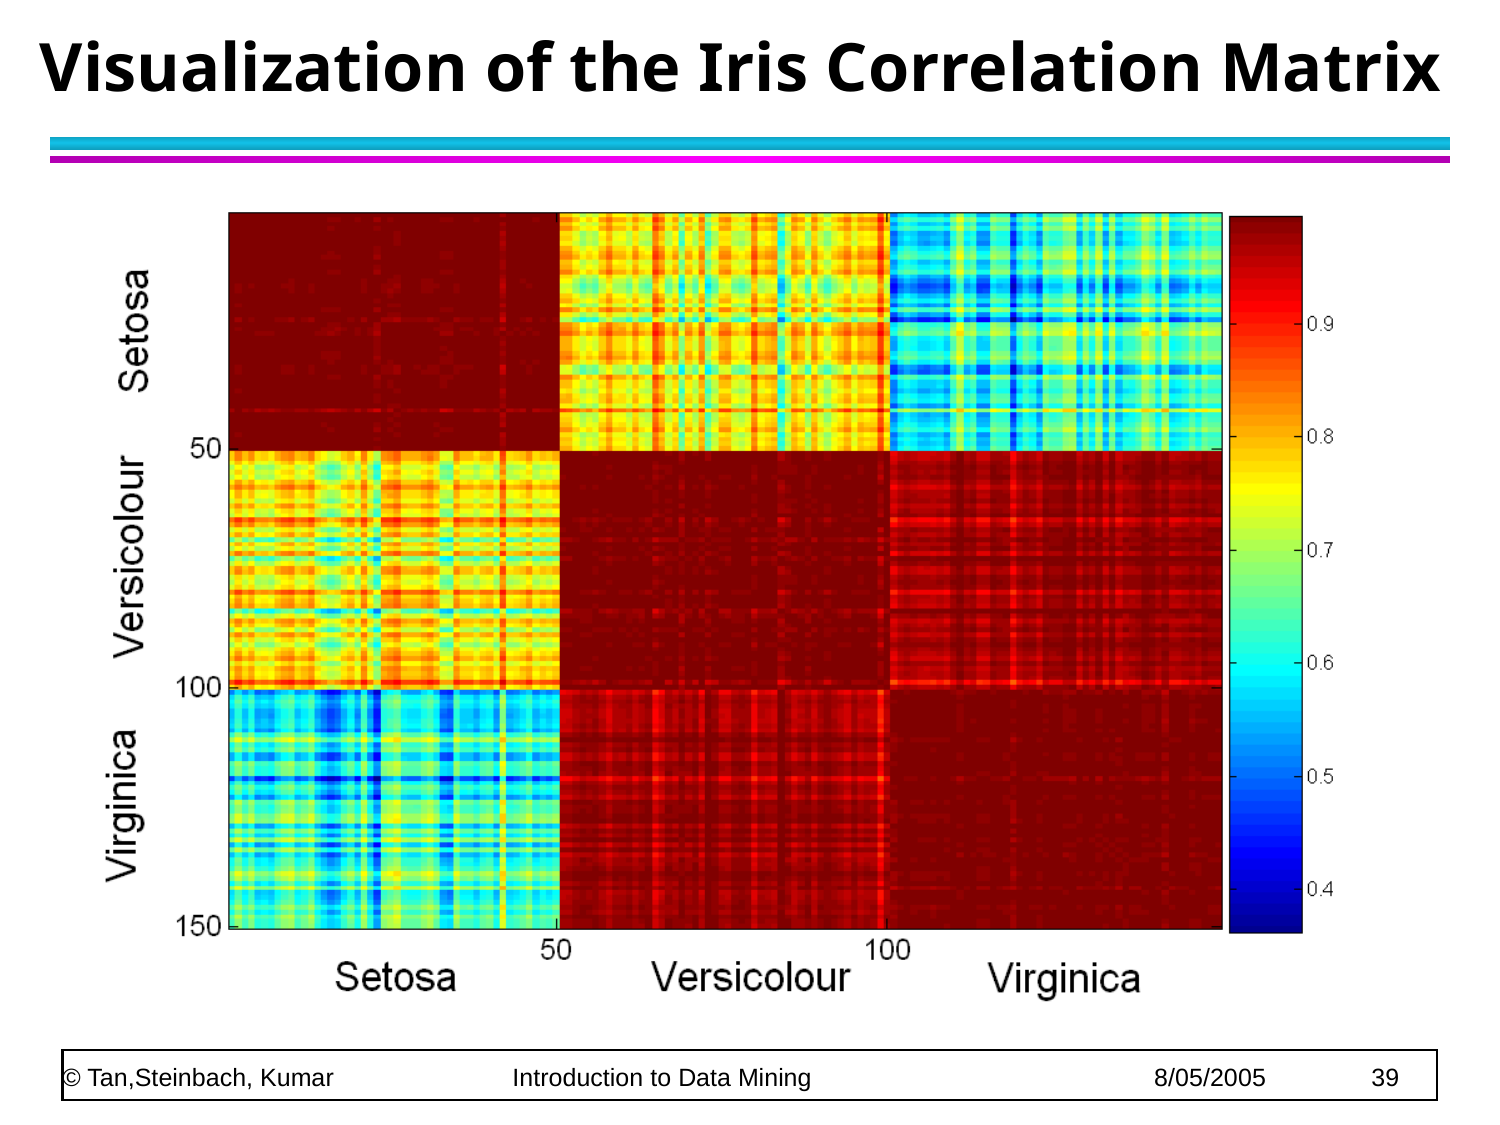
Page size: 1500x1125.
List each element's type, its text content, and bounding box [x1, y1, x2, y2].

title Visualization of the Iris Correlation Matrix [24, 24, 1500, 113]
picture [62, 183, 1343, 1026]
